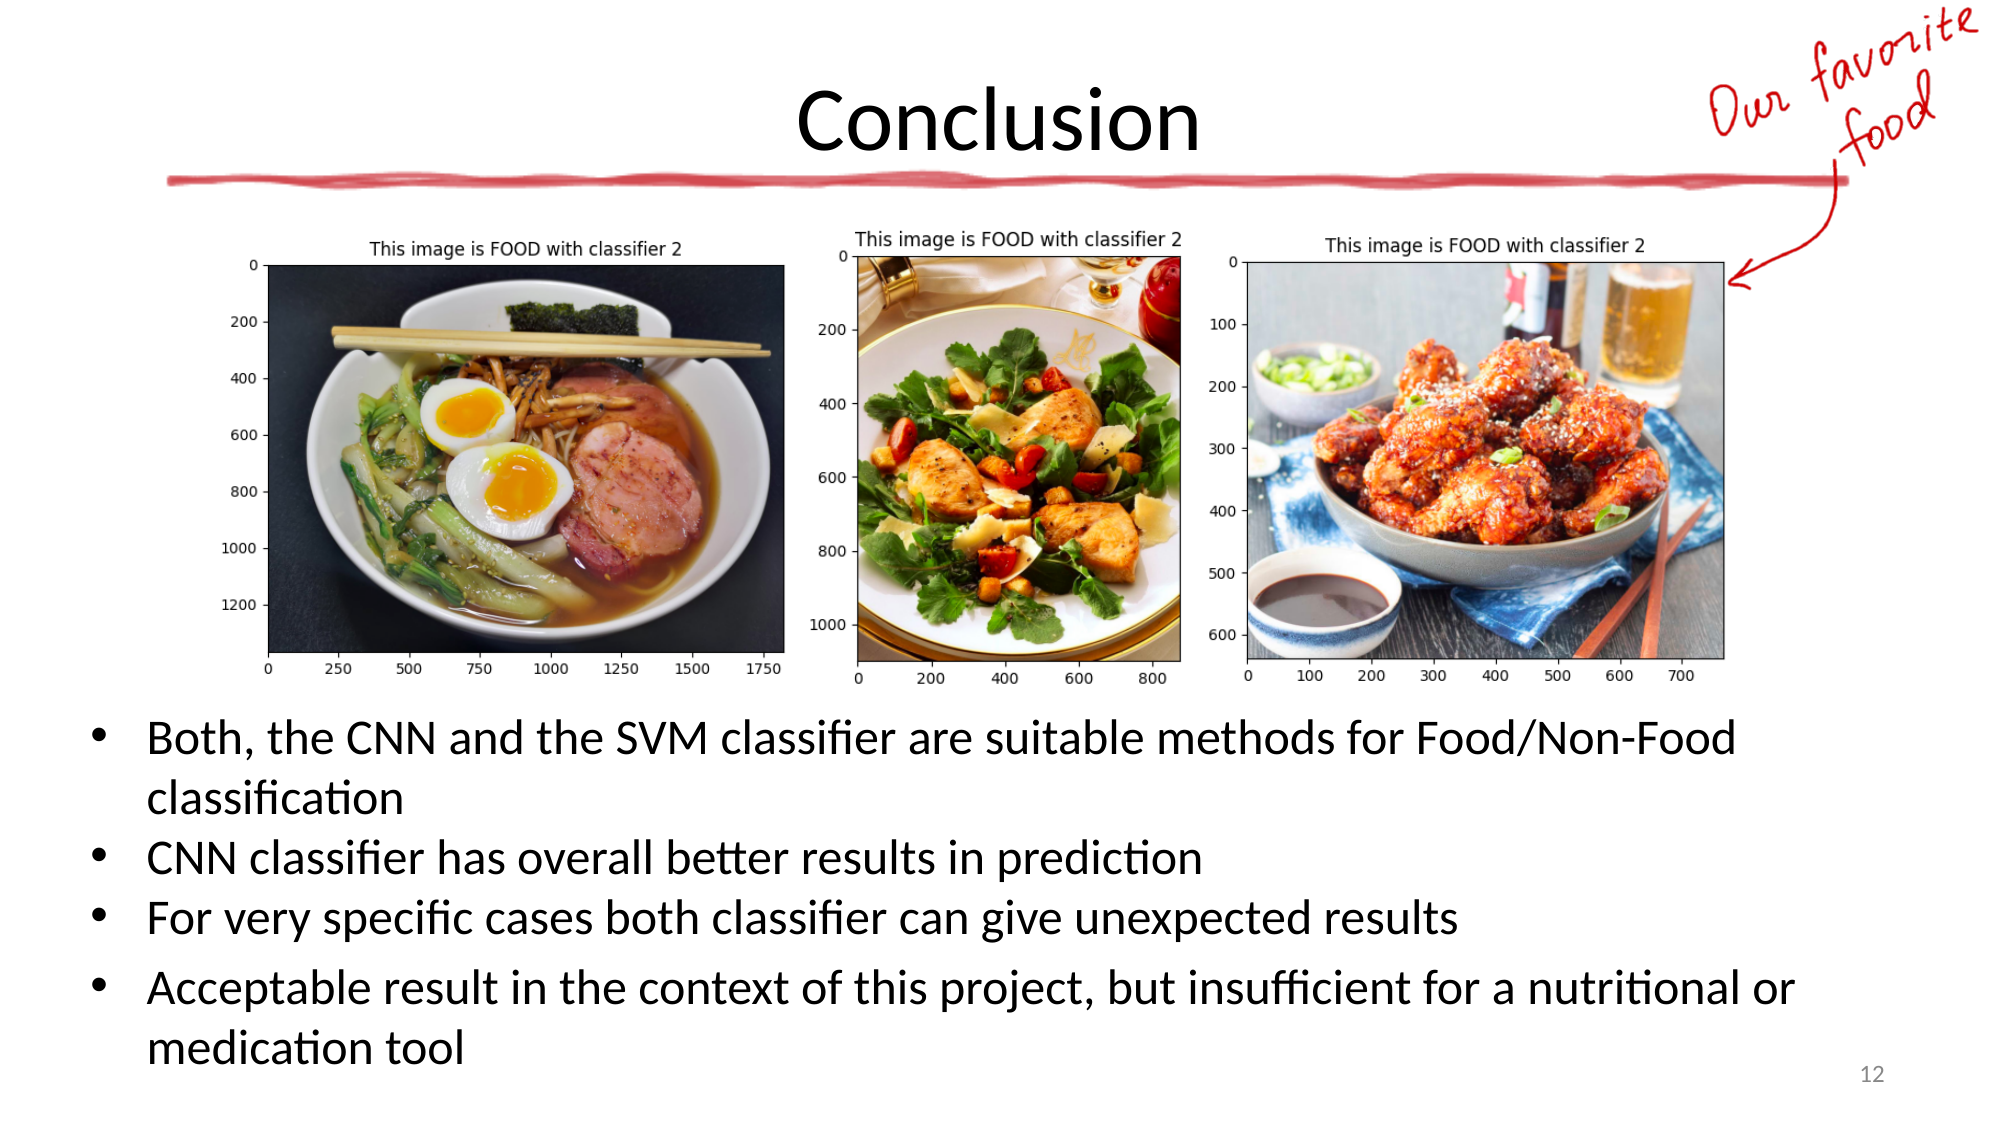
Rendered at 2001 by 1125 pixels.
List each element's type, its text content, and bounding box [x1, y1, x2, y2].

title Conclusion [324, 20, 1675, 157]
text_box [202, 220, 1747, 698]
list Both, the CNN and the SVM classifier are suitable methods for Food/Non-Food classification CNN classifier has overall better results in prediction For very specific cases both classifier can give unexpected results Acceptable result in the context of this project, but insufficient for a nutritional or medication tool [75, 696, 1986, 1094]
slide_number 12 [1433, 1042, 1900, 1103]
picture [153, 0, 1986, 312]
